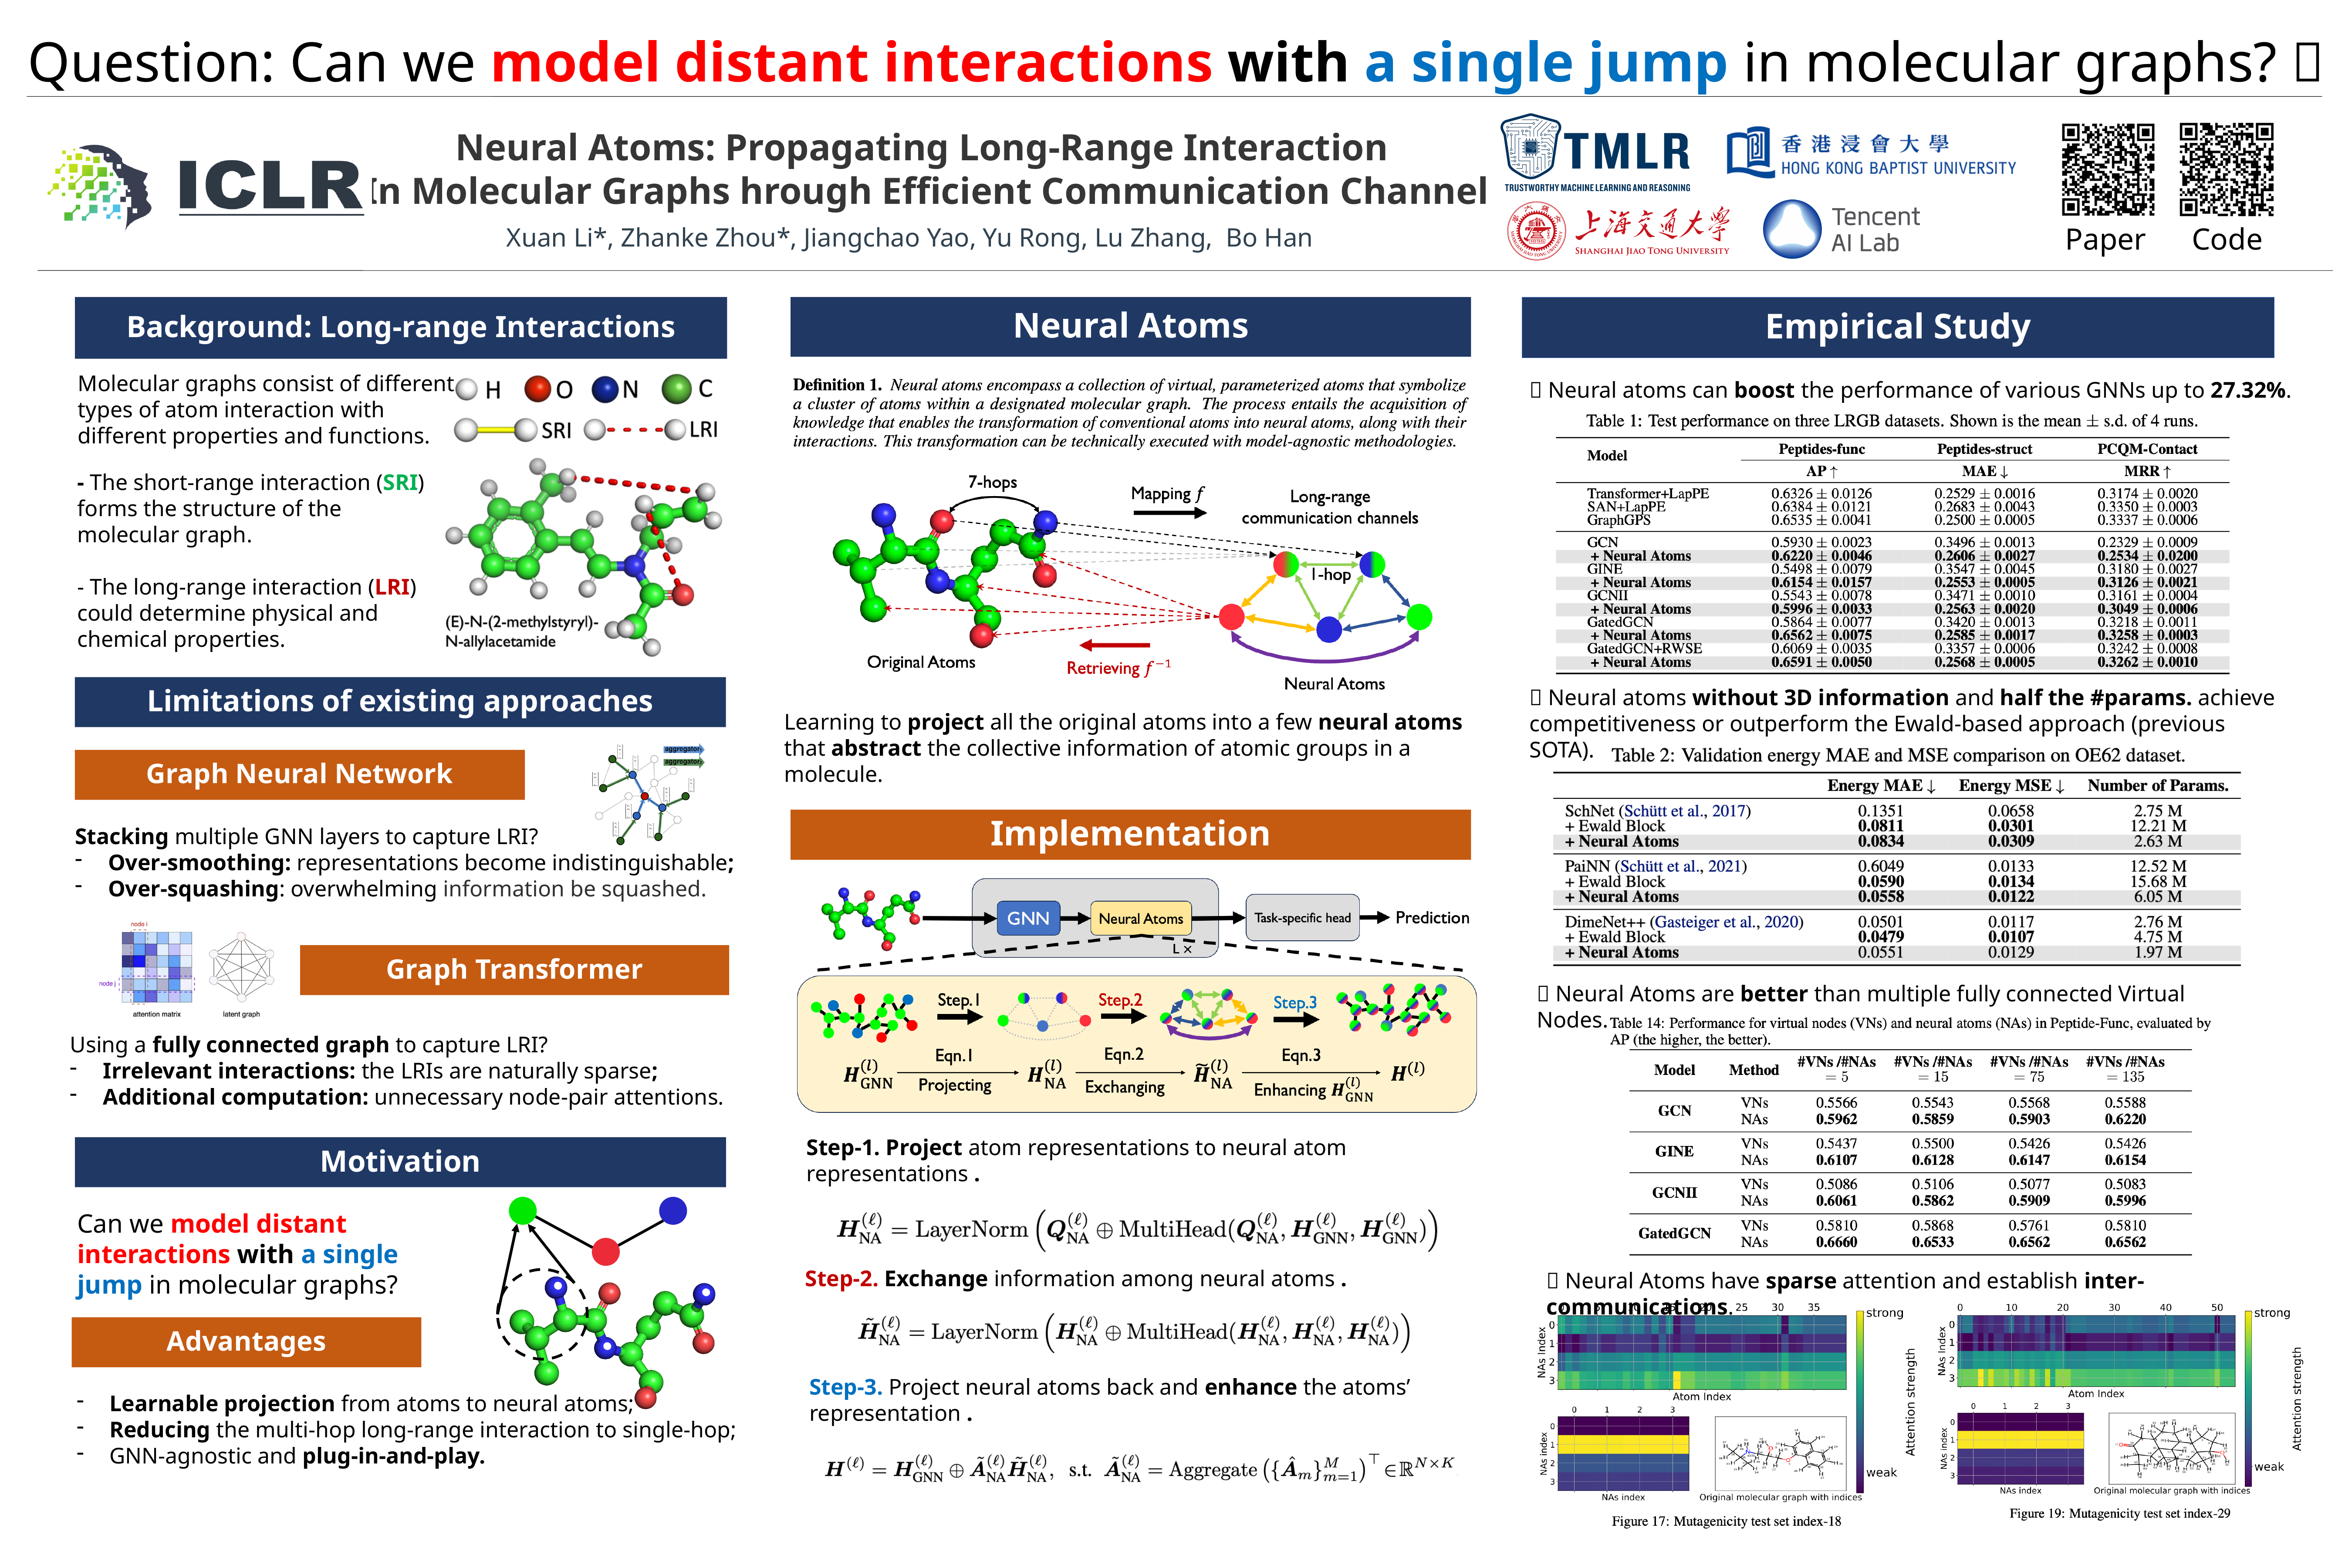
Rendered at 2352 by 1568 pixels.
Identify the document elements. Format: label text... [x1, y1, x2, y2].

picture [423, 367, 746, 668]
text_box Can we model distant interactions with a single jump in molecular graphs? [71, 1204, 446, 1302]
text_box Neural Atoms [791, 297, 1471, 357]
text_box Neural Atoms: Propagating Long-Range Interaction In Molecular Graphs hrough Efficient Communication Channel [358, 123, 1495, 212]
text_box Stacking multiple GNN layers to capture LRI? Over-smoothing: representations become indistinguishable; Over-squashing: overwhelming information be squashed. [68, 819, 801, 904]
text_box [497, 1196, 720, 1413]
text_box Xuan Li*, Zhanke Zhou*, Jiangchao Yao, Yu Rong, Lu Zhang, Bo Han [331, 220, 1489, 253]
picture [44, 140, 372, 234]
text_box - The short-range interaction (SRI) forms the structure of the molecular graph. - The long-range interaction (LRI) could determine physical and chemical properties. [71, 465, 423, 655]
picture [2061, 122, 2156, 217]
text_box  Neural Atoms are better than multiple fully connected Virtual Nodes. [1530, 977, 2264, 1035]
text_box Learning to project all the original atoms into a few neural atoms that abstract the collective information of atomic groups in a molecule. [777, 704, 1501, 790]
text_box  Neural Atoms have sparse attention and establish inter-communications. [1540, 1264, 2316, 1296]
text_box Using a fully connected graph to capture LRI? Irrelevant interactions: the LRIs are naturally sparse; Additional computation: unnecessary node-pair attentions. [63, 1027, 758, 1112]
picture [579, 741, 720, 851]
picture [1496, 113, 1740, 271]
text_box Question: Can we model distant interactions with a single jump in molecular graphs? 🤔 [0, 24, 2352, 96]
picture [794, 867, 1480, 1116]
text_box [1528, 1296, 2322, 1538]
picture [1538, 736, 2262, 986]
picture [2179, 122, 2274, 217]
picture [1723, 122, 2021, 182]
picture [791, 373, 1472, 455]
picture [818, 460, 1444, 703]
text_box Graph Neural Network [74, 750, 525, 800]
text_box Code [2178, 217, 2284, 259]
text_box  Neural atoms without 3D information and half the #params. achieve competitiveness or outperform the Ewald-based approach (previous SOTA). [1523, 680, 2301, 766]
picture [816, 1440, 1458, 1490]
picture [848, 1303, 1413, 1360]
text_box Empirical Study [1522, 297, 2274, 358]
text_box Motivation [75, 1137, 726, 1187]
text_box Limitations of existing approaches [74, 677, 726, 727]
text_box Molecular graphs consist of different types of atom interaction with different properties and functions. [71, 366, 463, 452]
text_box Implementation [791, 809, 1471, 860]
text_box Learnable projection from atoms to neural atoms; Reducing the multi-hop long-range interaction to single-hop; GNN-agnostic and plug-in-and-play. [70, 1386, 744, 1471]
text_box Paper [2056, 217, 2163, 259]
text_box Advantages [71, 1317, 422, 1368]
picture [1545, 403, 2239, 682]
text_box Background: Long-range Interactions [75, 297, 727, 359]
text_box  Neural atoms can boost the performance of various GNNs up to 27.32%. [1523, 373, 2301, 406]
picture [823, 1192, 1441, 1260]
text_box Graph Transformer [300, 945, 730, 995]
picture [1603, 1010, 2221, 1264]
picture [95, 916, 285, 1024]
picture [1763, 199, 1920, 259]
